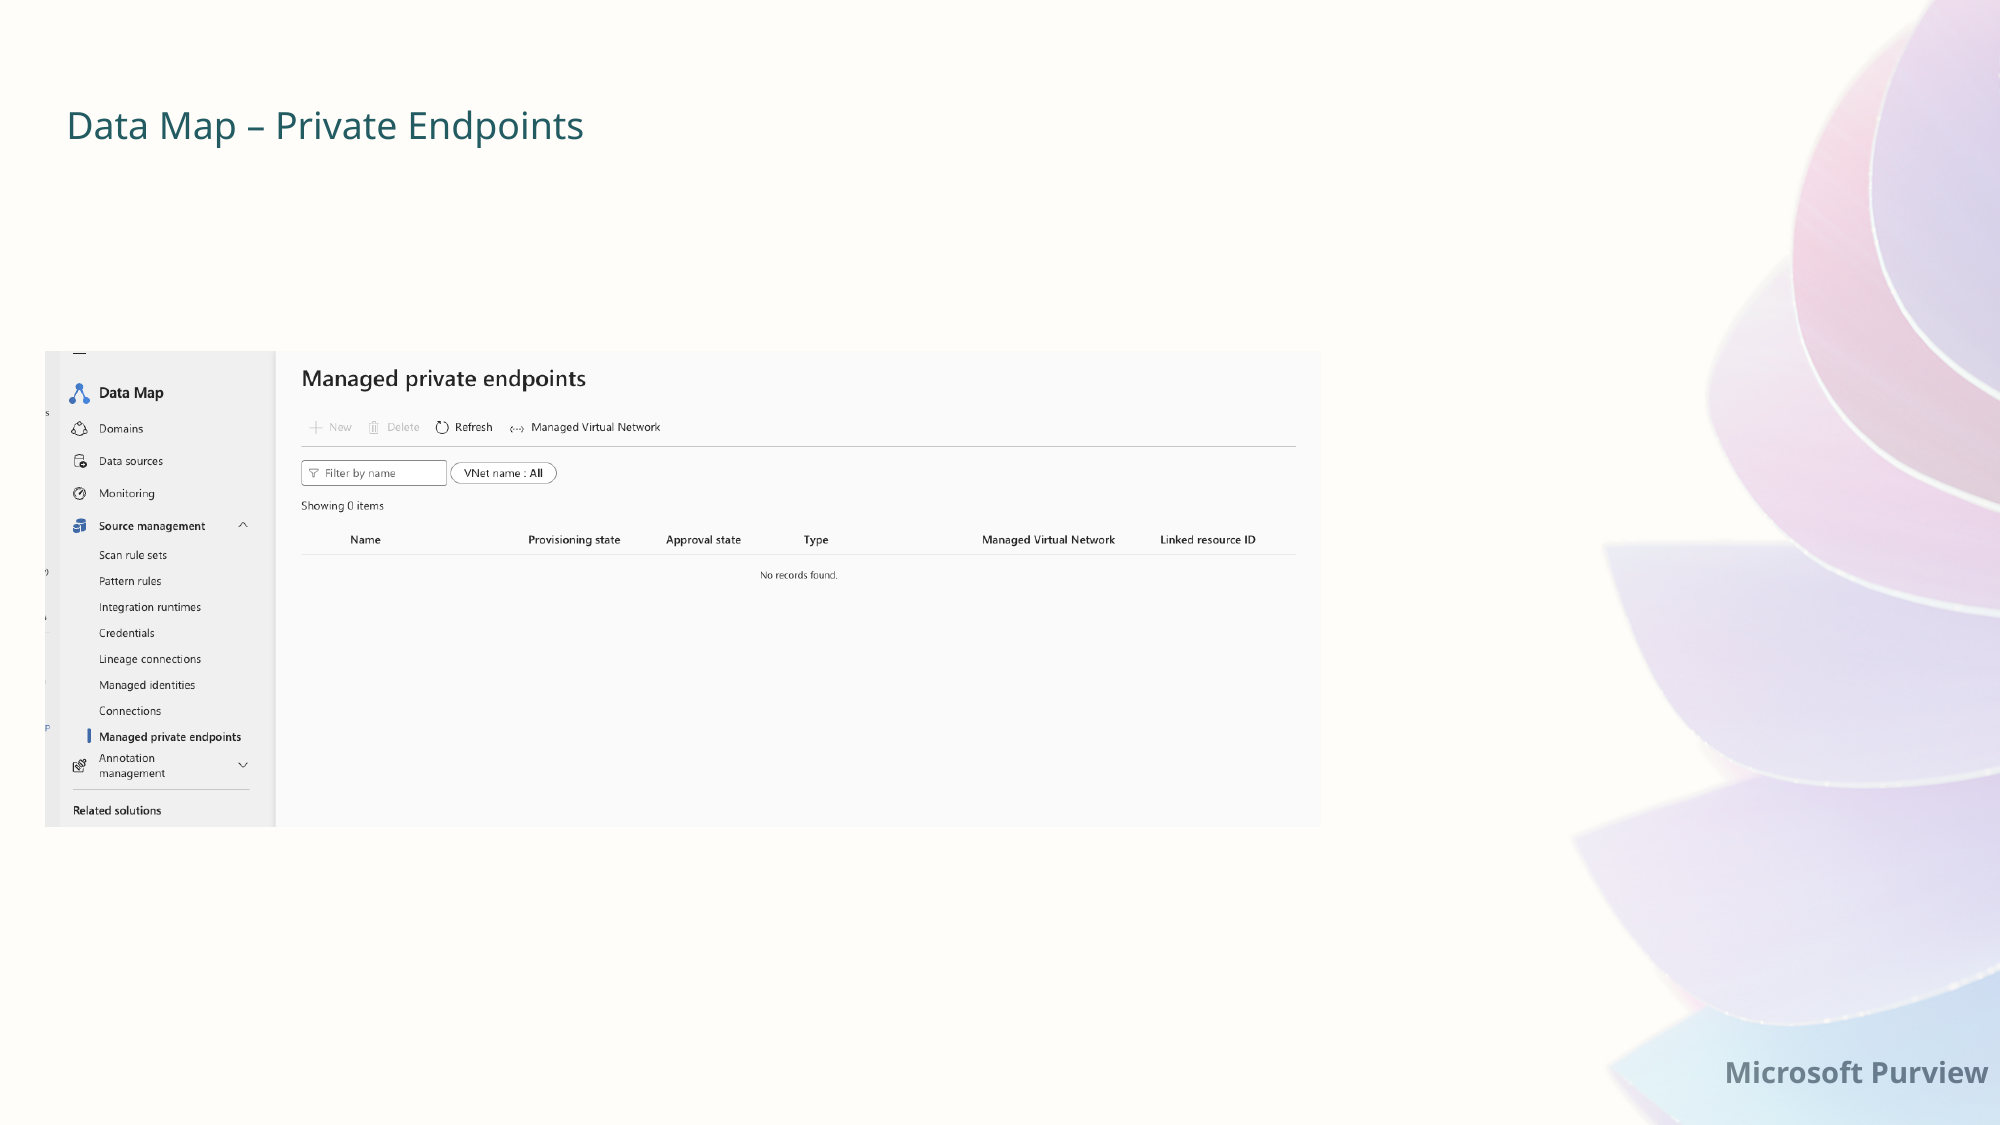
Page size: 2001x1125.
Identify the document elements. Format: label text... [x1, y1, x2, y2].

text_box Data Map – Private Endpoints [51, 94, 600, 155]
picture [45, 351, 1321, 827]
